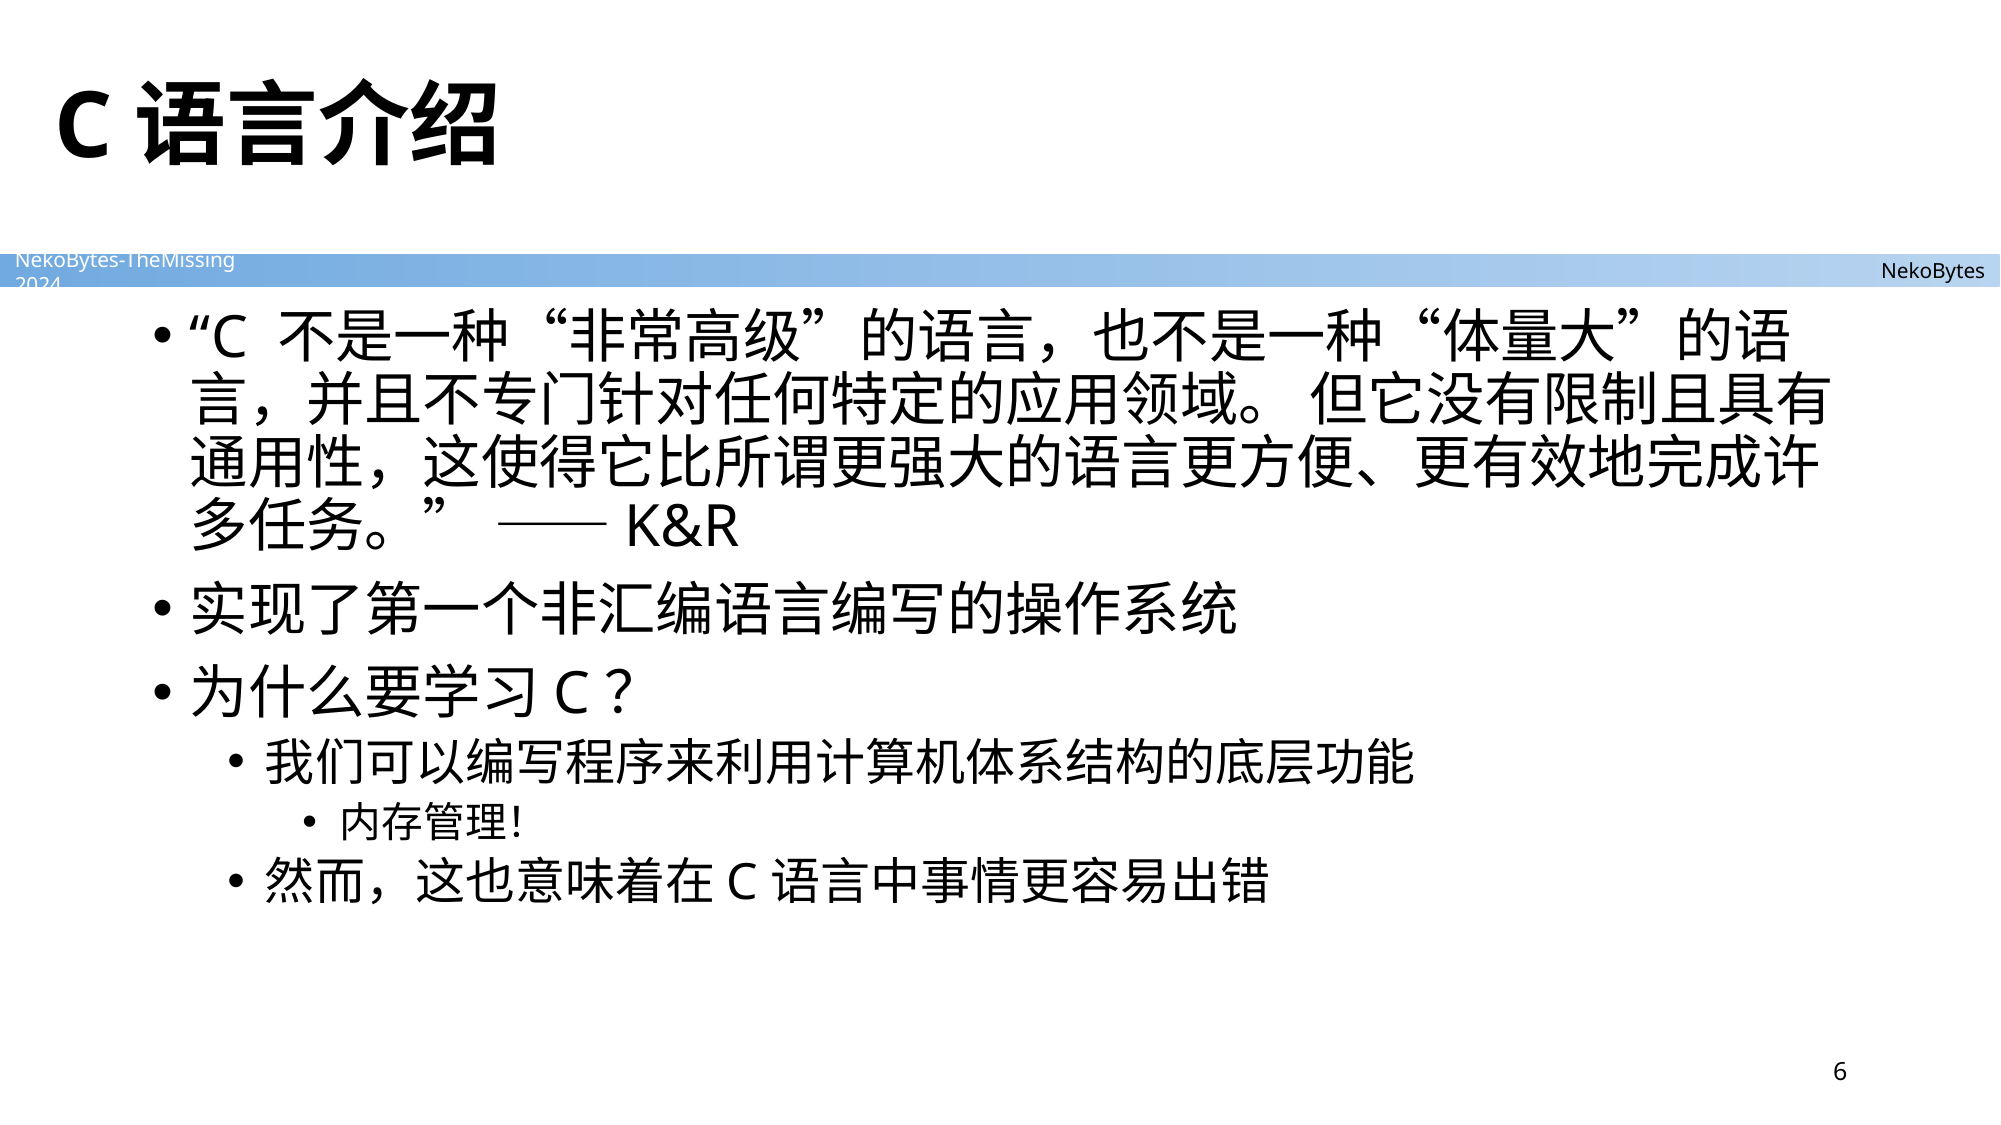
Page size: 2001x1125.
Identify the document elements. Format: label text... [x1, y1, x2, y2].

title C语言介绍 [39, 19, 1765, 237]
list “C 不是一种“非常高级”的语言，也不是一种“体量大”的语言，并且不专门针对任何特定的应用领域。 但它没有限制且具有通用性，这使得它比所谓更强大的语言更方便、更有效地完成许多任务。” ——K&R 实现了第一个非汇编语言编写的操作系统 为什么要学习C？ 我们可以编写程序来利用计算机体系结构的底层功能 内存管理！ 然而，这也意味着在C语言中事情更容易出错 [137, 299, 1863, 1014]
slide_number 6 [1412, 1042, 1863, 1103]
